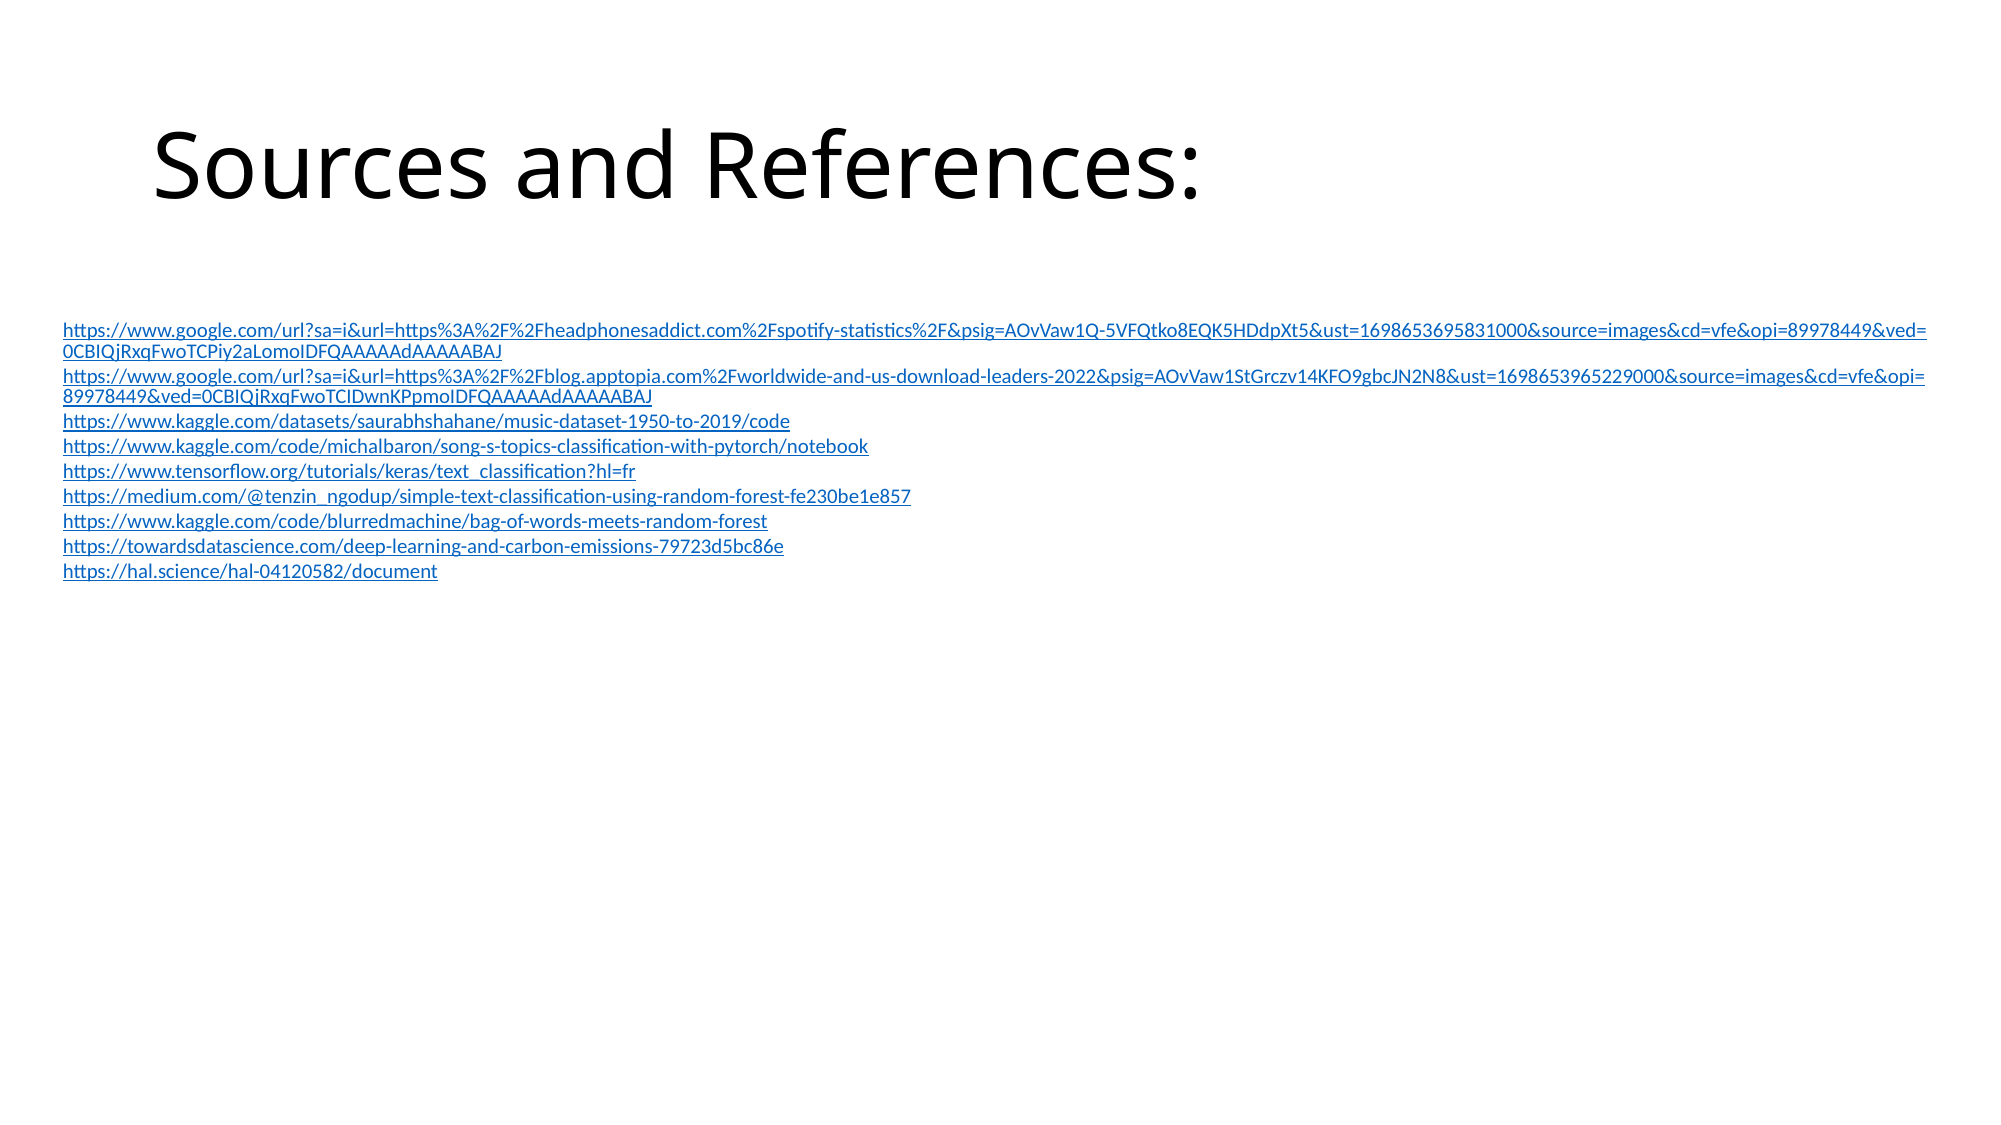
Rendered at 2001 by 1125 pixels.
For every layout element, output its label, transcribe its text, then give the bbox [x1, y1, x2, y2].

title Sources and References: [137, 59, 1863, 278]
text_box https://www.google.com/url?sa=i&url=https%3A%2F%2Fheadphonesaddict.com%2Fspotify-statistics%2F&psig=AOvVaw1Q-5VFQtko8EQK5HDdpXt5&ust=1698653695831000&source=images&cd=vfe&opi=89978449&ved=0CBIQjRxqFwoTCPiy2aLomoIDFQAAAAAdAAAAABAJ https://www.google.com/url?sa=i&url=https%3A%2F%2Fblog.apptopia.com%2Fworldwide-and-us-download-leaders-2022&psig=AOvVaw1StGrczv14KFO9gbcJN2N8&ust=1698653965229000&source=images&cd=vfe&opi=89978449&ved=0CBIQjRxqFwoTCIDwnKPpmoIDFQAAAAAdAAAAABAJ https://www.kaggle.com/datasets/saurabhshahane/music-dataset-1950-to-2019/code https://www.kaggle.com/code/michalbaron/song-s-topics-classification-with-pytorch/notebook https://www.tensorflow.org/tutorials/keras/text_classification?hl=fr https://medium.com/@tenzin_ngodup/simple-text-classification-using-random-forest-fe230be1e857 https://www.kaggle.com/code/blurredmachine/bag-of-words-meets-random-forest https://towardsdatascience.com/deep-learning-and-carbon-emissions-79723d5bc86e https://hal.science/hal-04120582/document [48, 308, 1948, 949]
